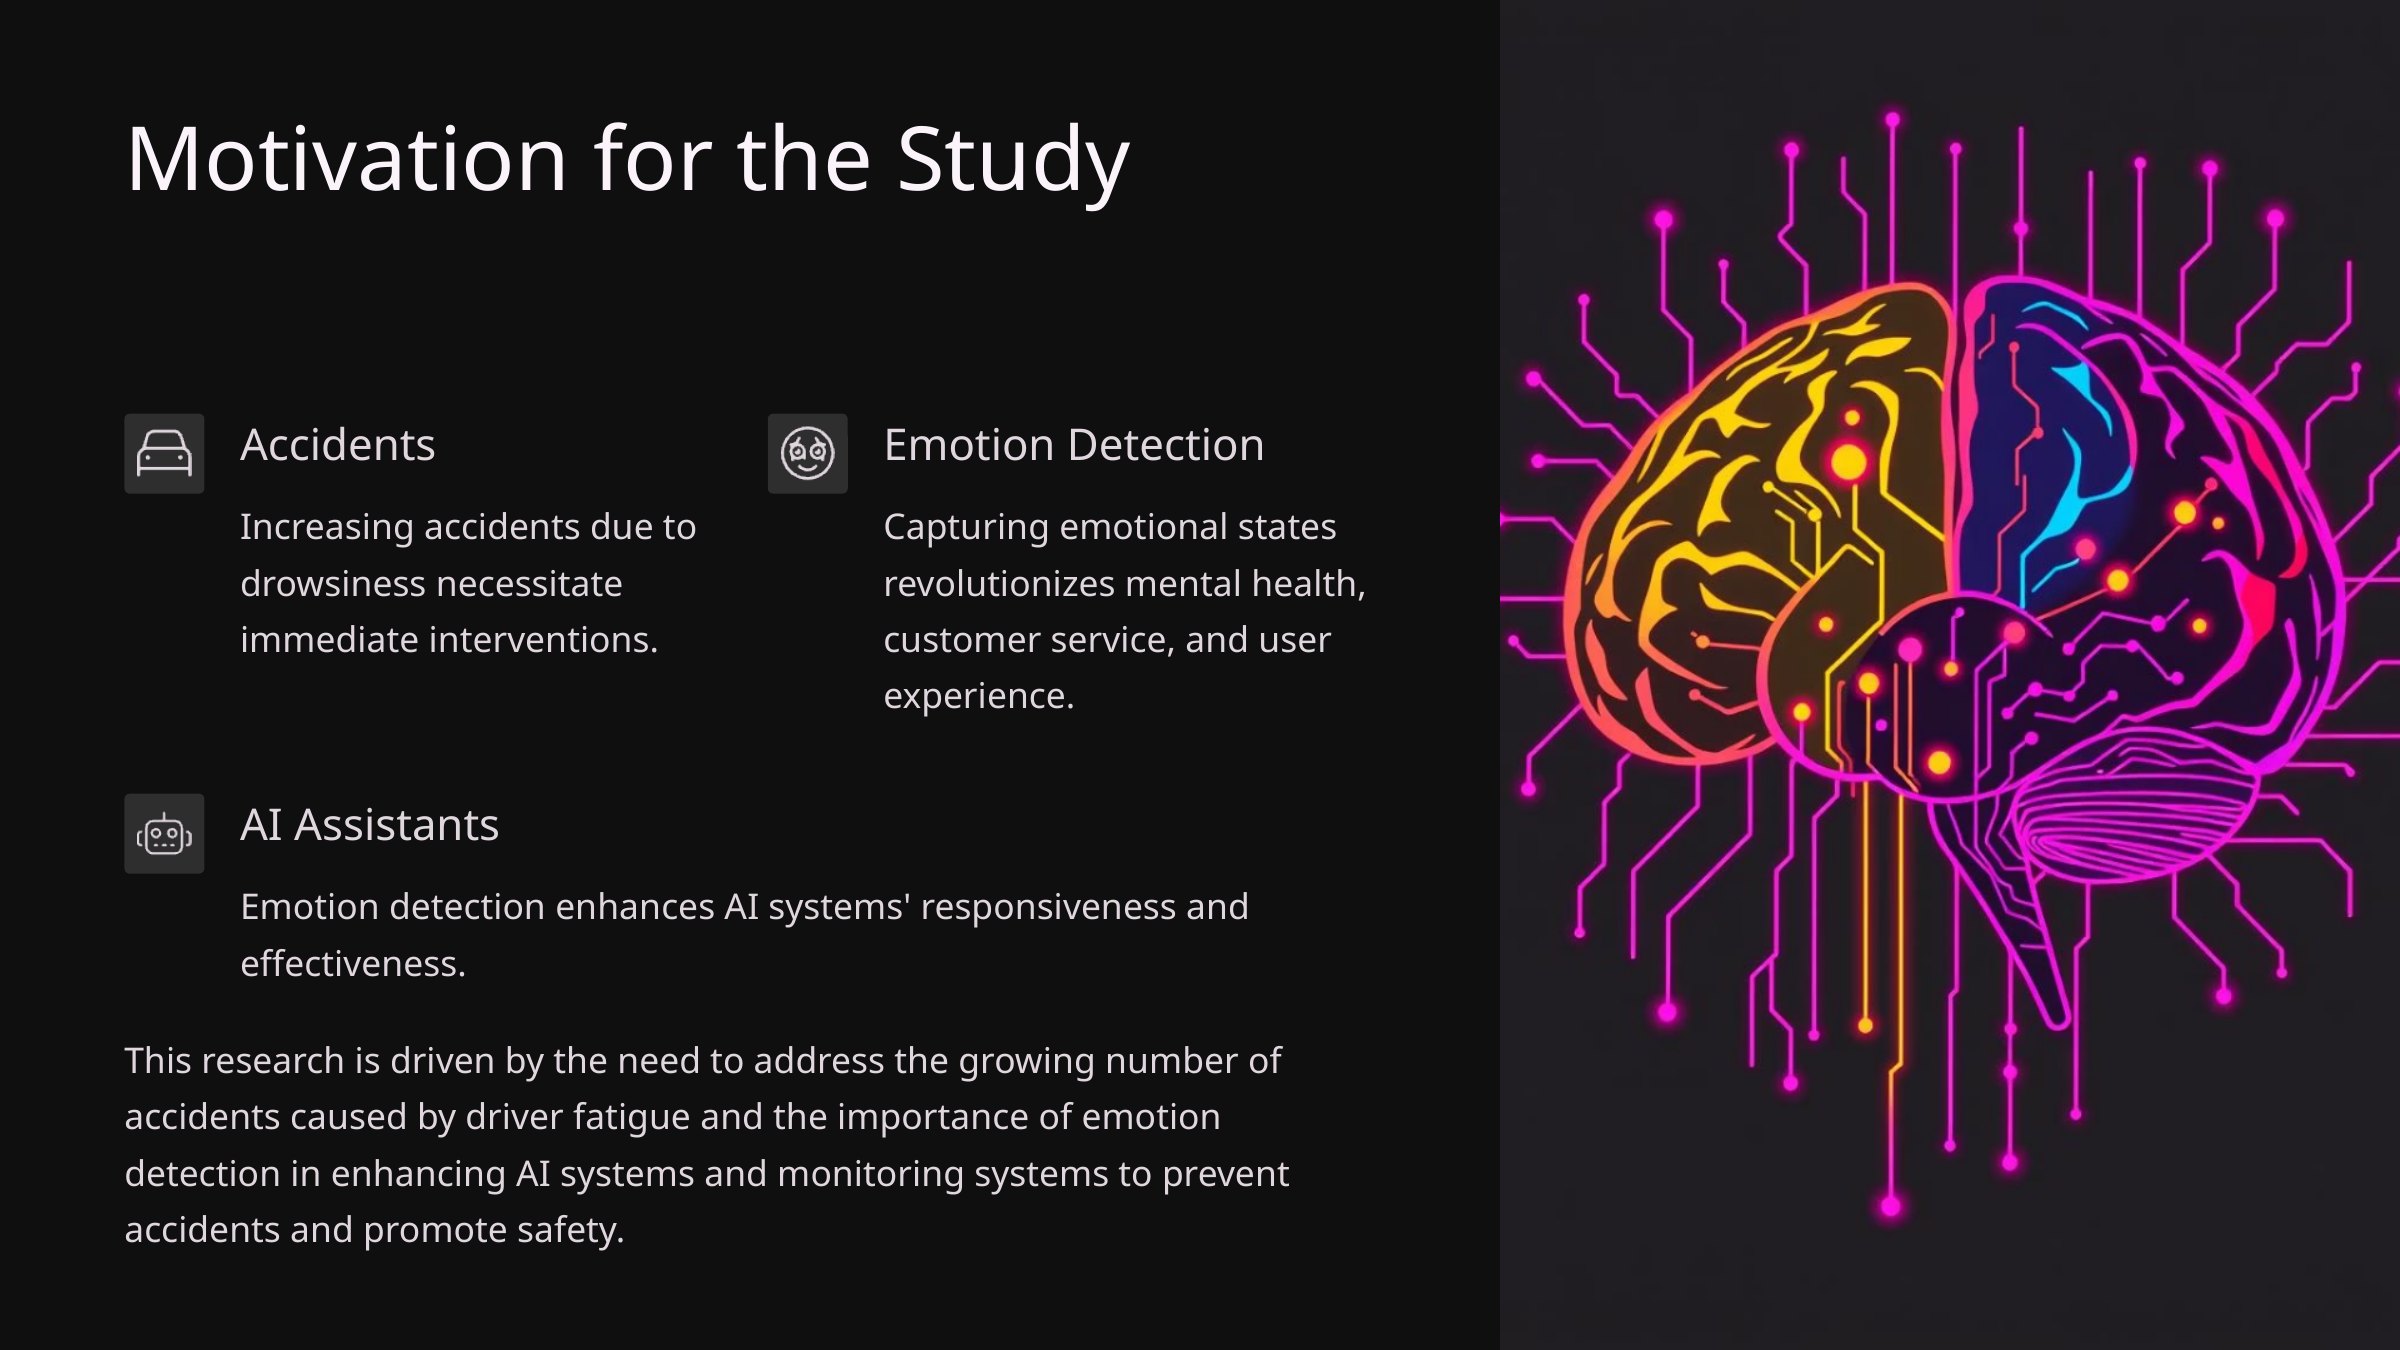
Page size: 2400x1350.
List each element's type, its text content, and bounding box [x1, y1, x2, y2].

picture [781, 420, 835, 487]
picture [137, 420, 192, 487]
text_box Emotion Detection [883, 413, 1337, 470]
picture [1499, 0, 2400, 1350]
picture [137, 800, 192, 867]
text_box This research is driven by the need to address the growing number of accidents caused by driver fatigue and the importance of emotion detection in enhancing AI systems and monitoring systems to prevent accidents and promote safety. [124, 1024, 1376, 1252]
text_box Accidents [240, 413, 685, 470]
text_box Emotion detection enhances AI systems' responsiveness and effectiveness. [240, 870, 1376, 985]
text_box [767, 413, 848, 494]
text_box Capturing emotional states revolutionizes mental health, customer service, and user experience. [883, 490, 1376, 719]
text_box Increasing accidents due to drowsiness necessitate immediate interventions. [240, 490, 733, 662]
text_box Motivation for the Study [124, 97, 1376, 321]
text_box [124, 413, 205, 494]
text_box [124, 793, 205, 874]
text_box AI Assistants [240, 793, 685, 850]
